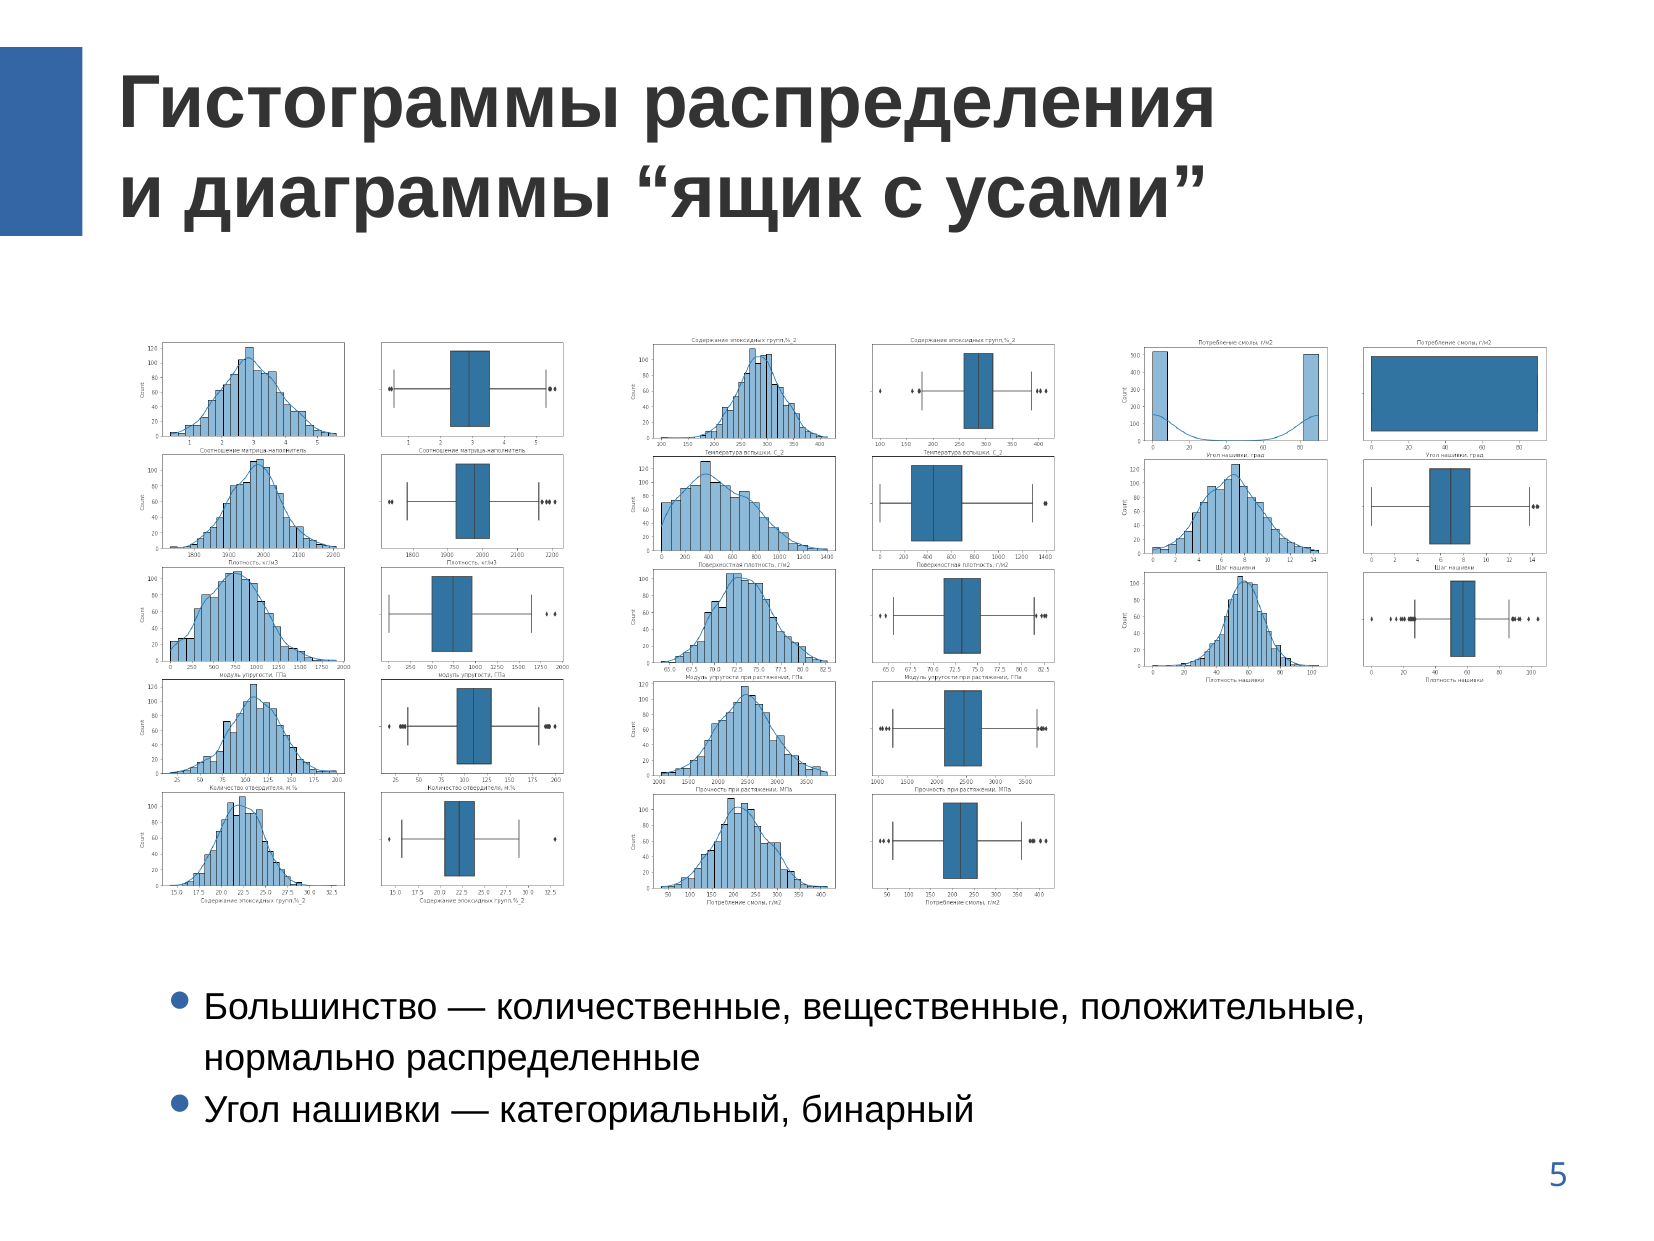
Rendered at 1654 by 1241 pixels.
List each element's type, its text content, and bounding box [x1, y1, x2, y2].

picture [608, 327, 1078, 913]
text_box Гистограммы распределения и диаграммы “ящик с усами” [118, 49, 1571, 236]
picture [1100, 330, 1569, 689]
text_box Большинство — количественные, вещественные, положительные, нормально распределенные Угол нашивки — категориальный, бинарный [153, 968, 1494, 1132]
picture [117, 331, 586, 909]
